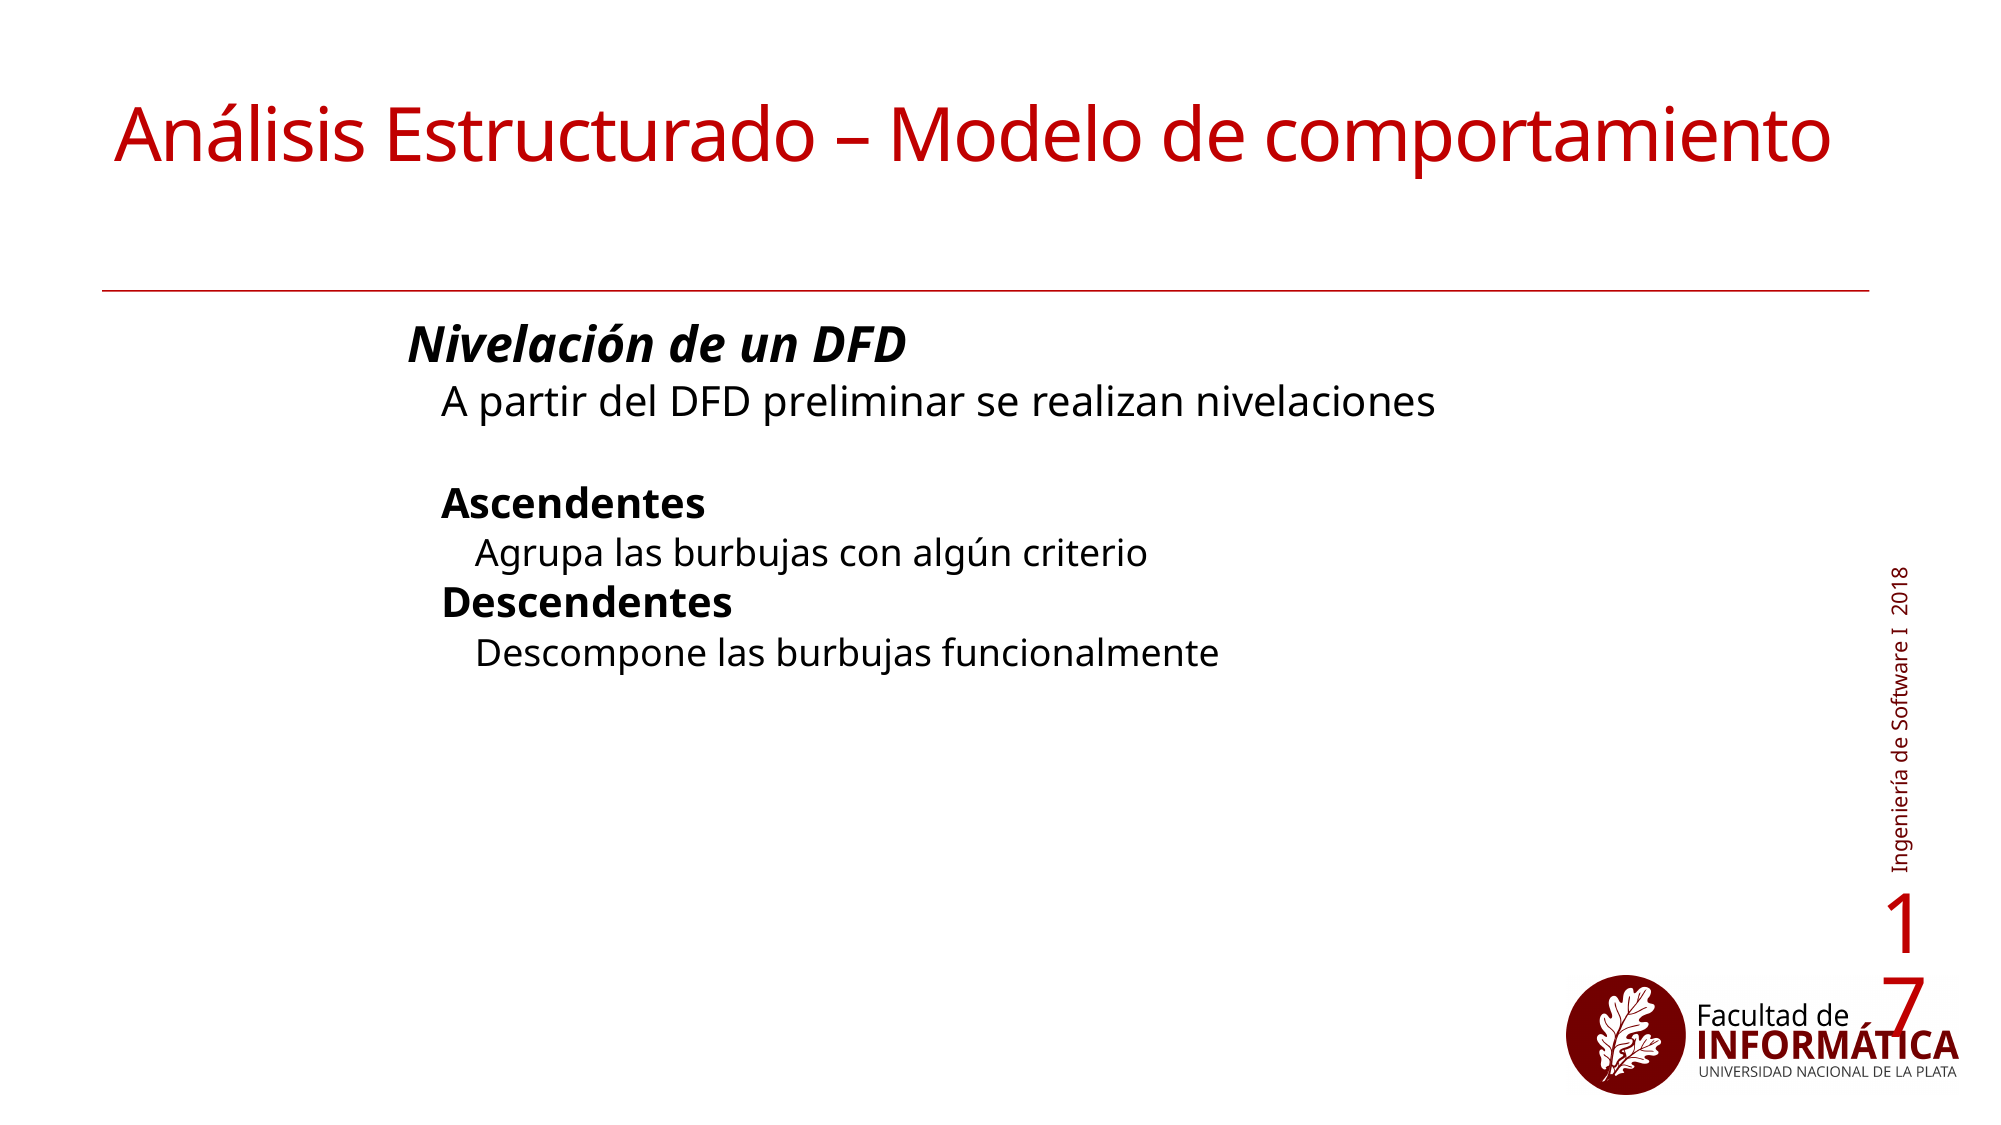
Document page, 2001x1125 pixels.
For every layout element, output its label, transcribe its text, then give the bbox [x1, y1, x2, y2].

text_box <número> [1866, 926, 1986, 992]
text_box Nivelación de un DFD A partir del DFD preliminar se realizan nivelaciones Ascendentes Agrupa las burbujas con algún criterio Descendentes Descompone las burbujas funcionalmente [324, 314, 1675, 1075]
picture [1566, 975, 1959, 1095]
text_box Ingeniería de Software I 2018 [1878, 500, 1959, 889]
text_box Análisis Estructurado – Modelo de comportamiento [99, 45, 1969, 233]
